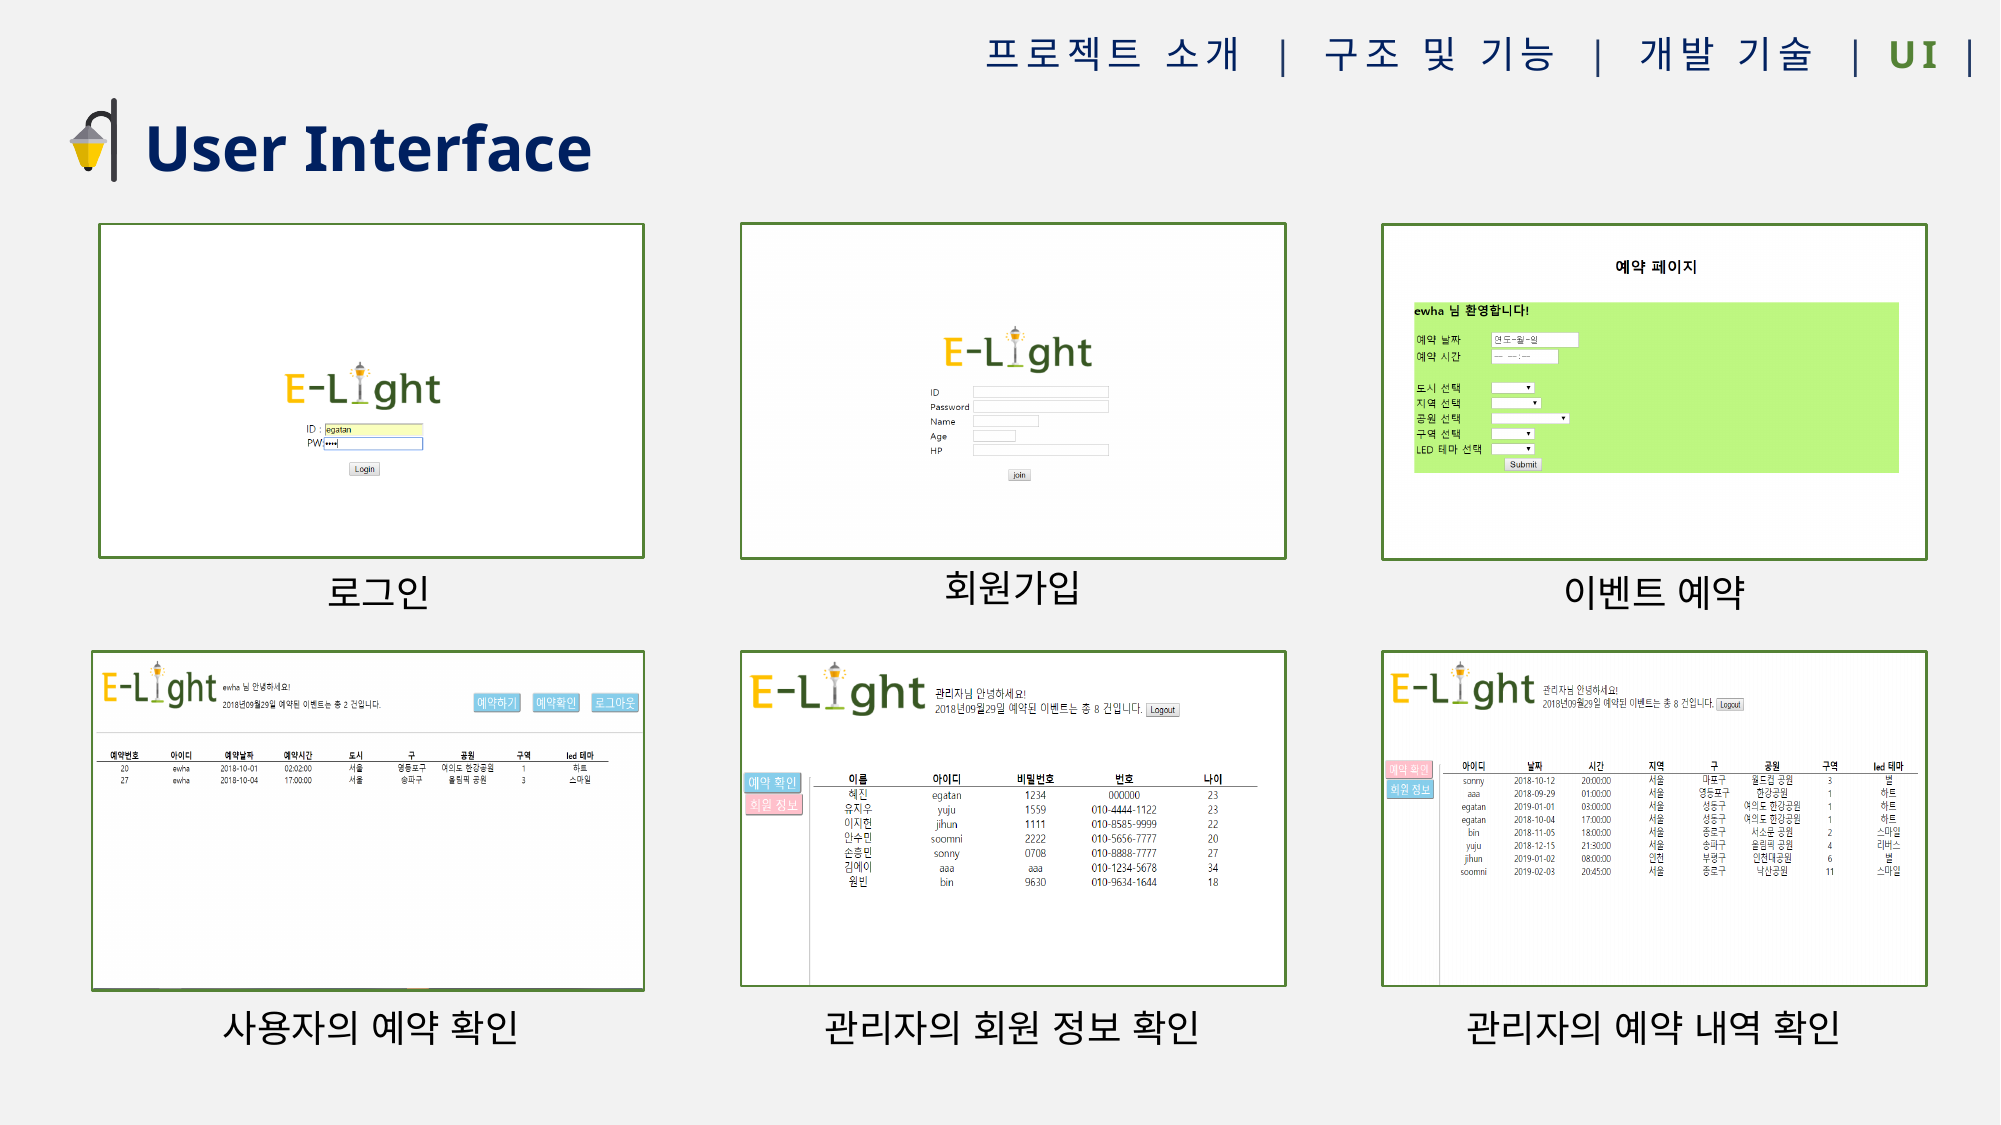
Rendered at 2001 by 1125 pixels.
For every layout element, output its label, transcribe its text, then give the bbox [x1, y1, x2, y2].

text_box 로그인 [312, 562, 446, 623]
picture [48, 98, 138, 182]
text_box 프로젝트 소개 | 구조 및 기능 | 개발 기술 | UI | 기대효과 및 활용방안 | 참여도 [970, 23, 2000, 83]
text_box 회원가입 [929, 558, 1097, 618]
text_box 관리자의 예약 내역 확인 [1451, 997, 1858, 1058]
picture [1383, 226, 1926, 559]
picture [93, 652, 643, 990]
text_box 관리자의 회원 정보 확인 [810, 997, 1217, 1058]
picture [1383, 652, 1926, 985]
picture [100, 225, 643, 557]
text_box 사용자의 예약 확인 [208, 997, 535, 1058]
picture [742, 652, 1284, 985]
text_box User Interface [129, 102, 1000, 192]
picture [742, 225, 1284, 558]
text_box 이벤트 예약 [1548, 562, 1761, 622]
